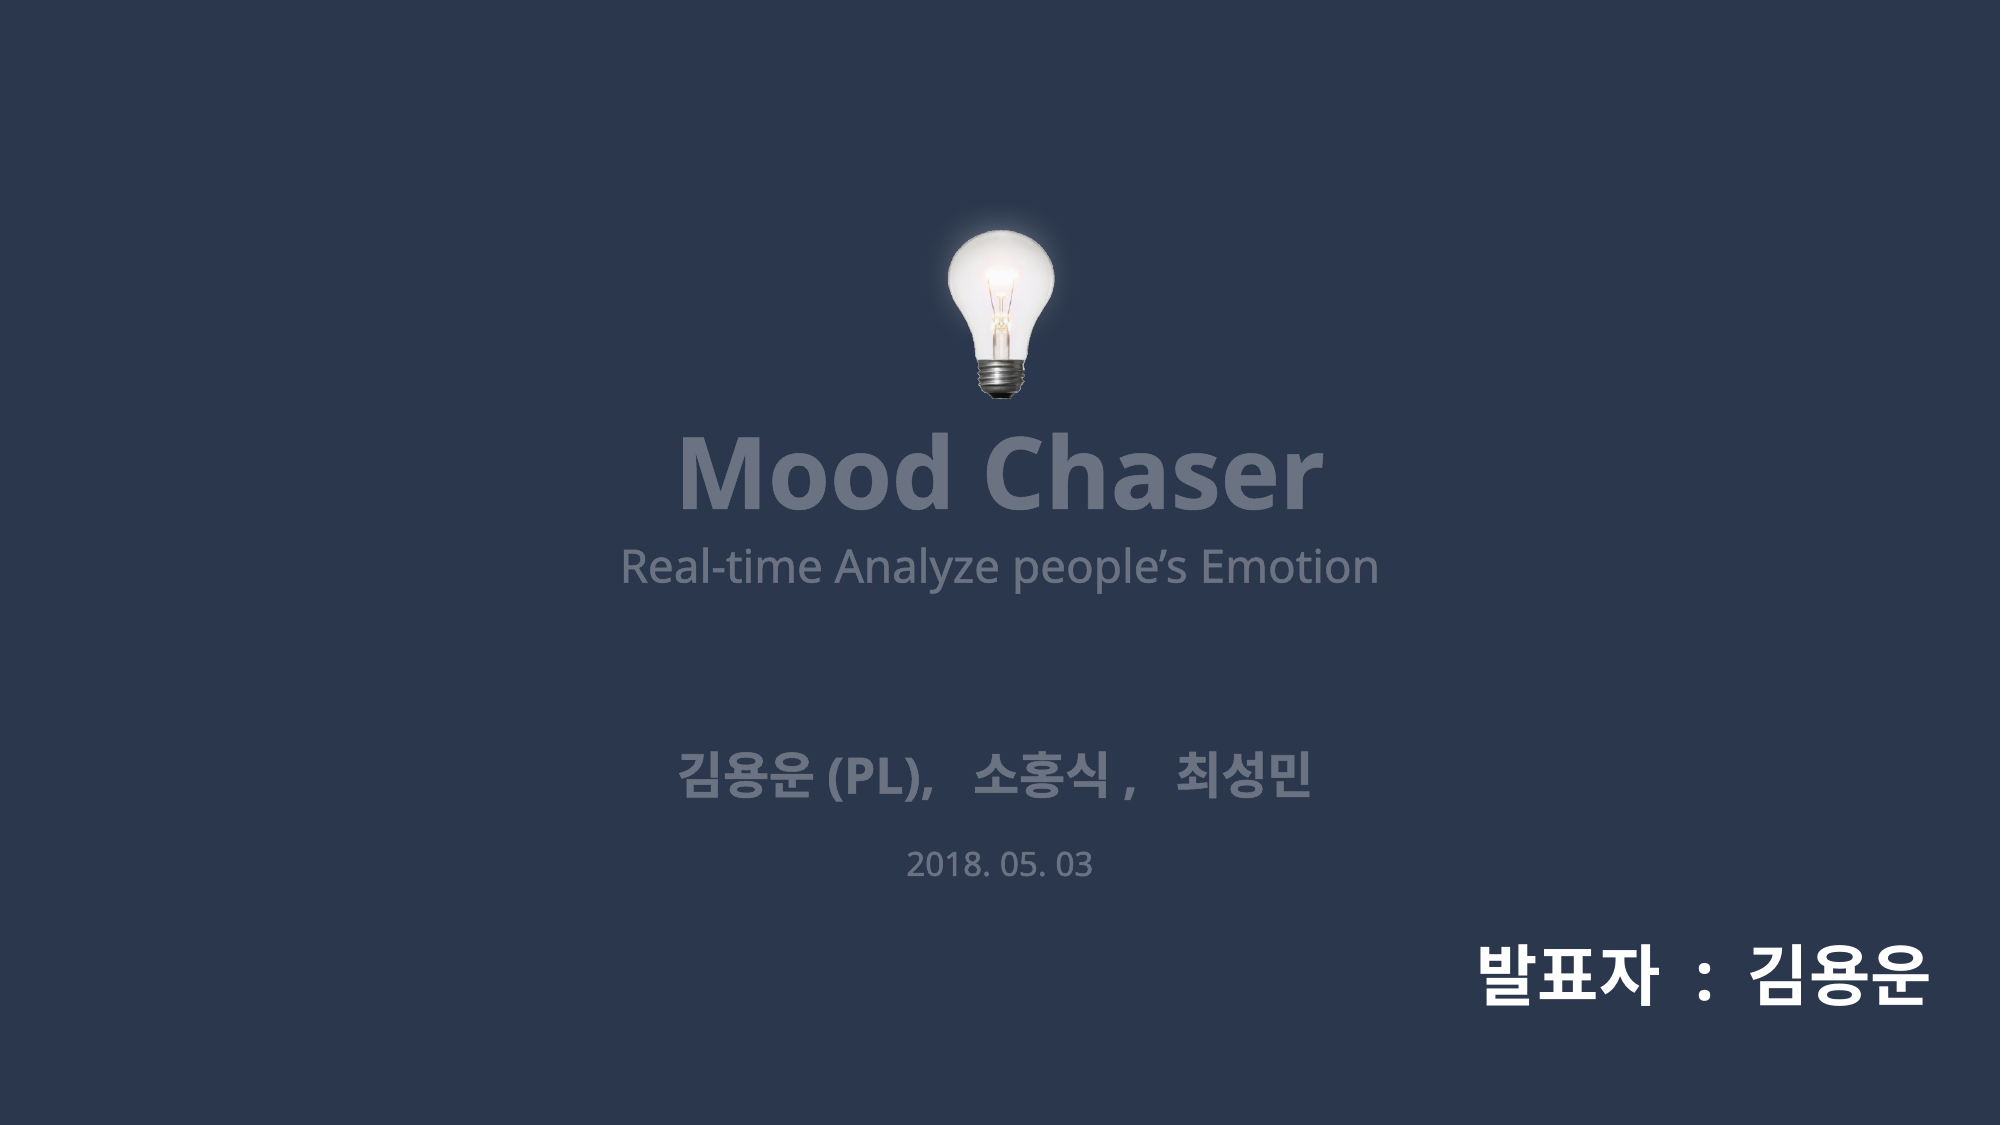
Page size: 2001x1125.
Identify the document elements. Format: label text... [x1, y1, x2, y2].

text_box 김용운(PL), 소홍식, 최성민 [538, 736, 1462, 811]
text_box 2018. 05. 03 [538, 835, 1462, 890]
text_box Real-time Analyze people’s Emotion [538, 529, 1462, 600]
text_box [899, 174, 1101, 402]
text_box Mood Chaser [538, 401, 1462, 529]
text_box 발표자 : 김용운 [1461, 926, 1958, 1022]
